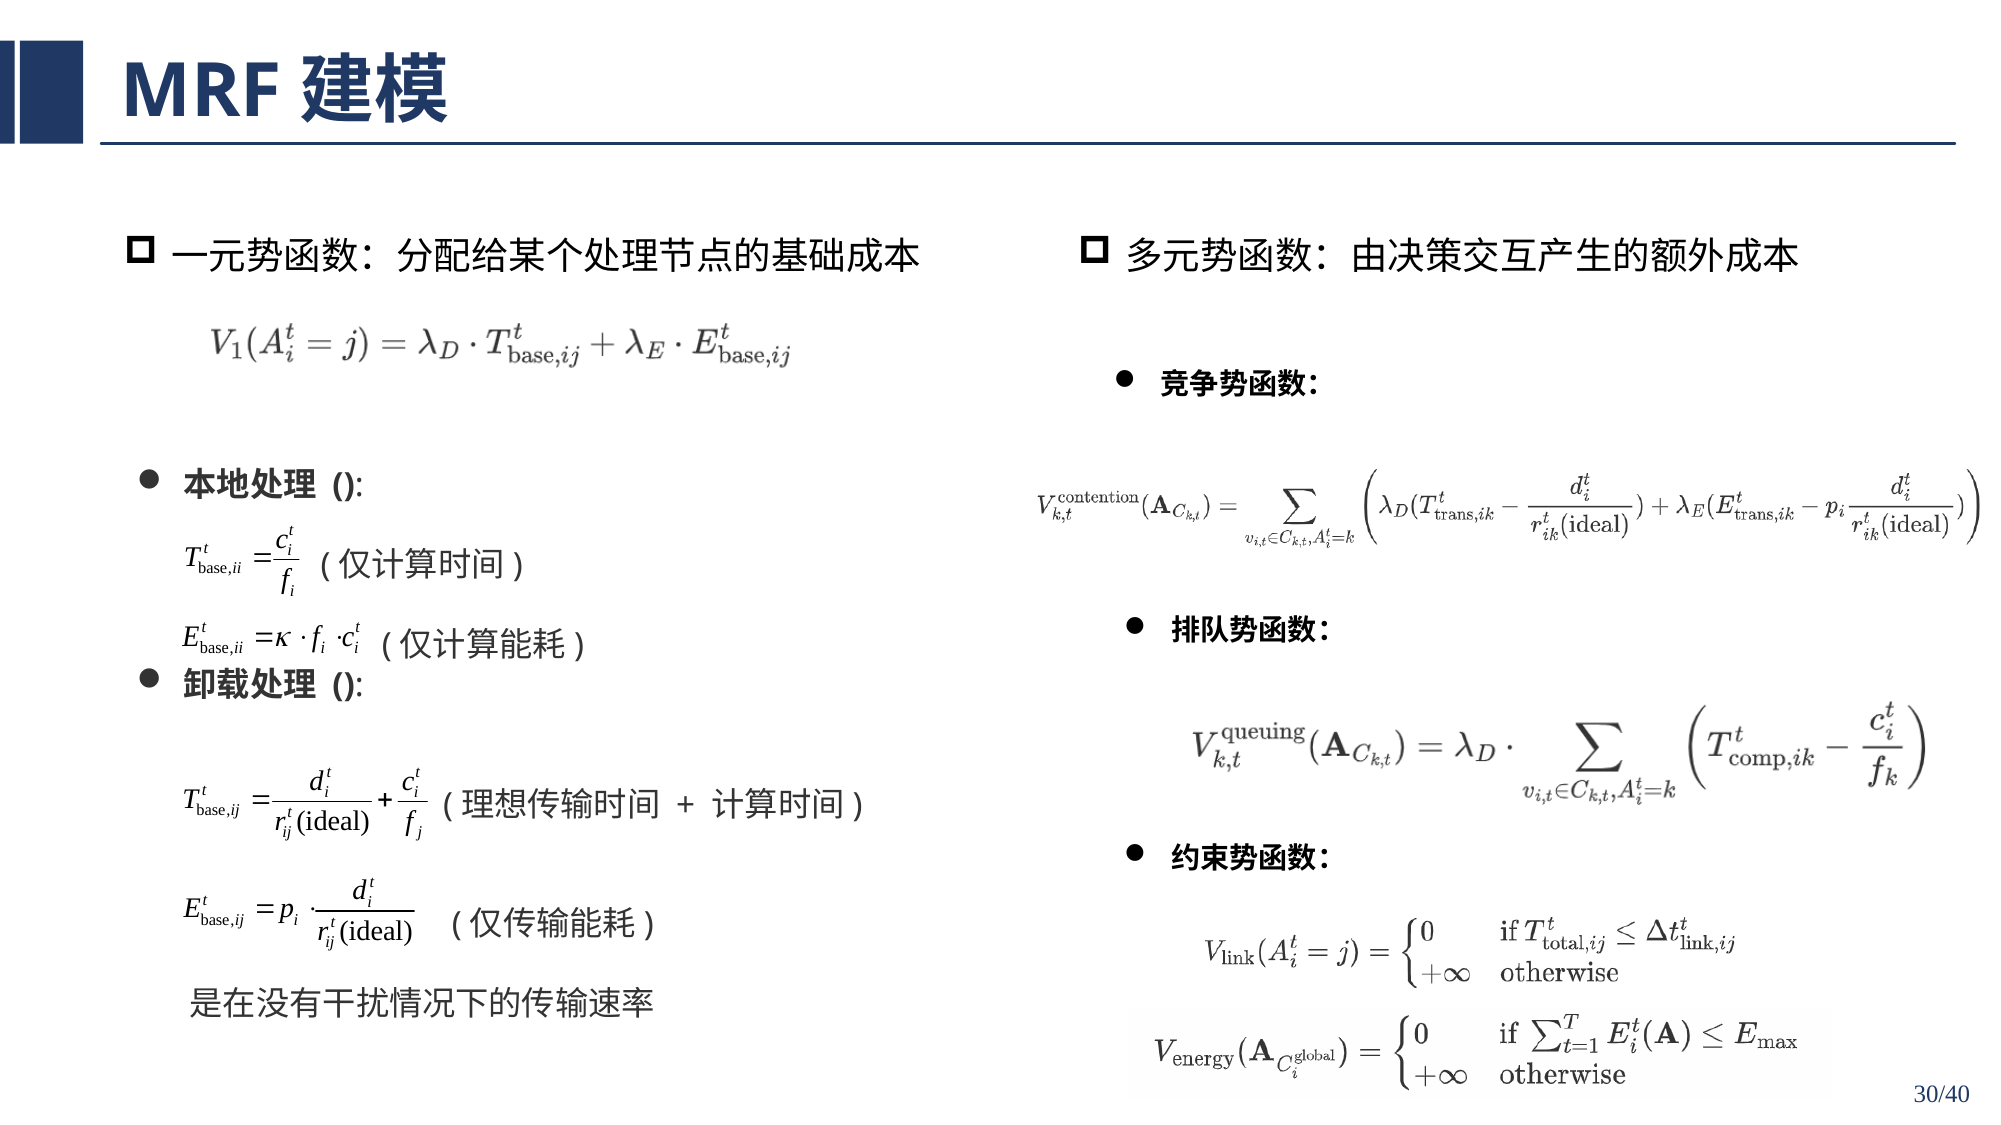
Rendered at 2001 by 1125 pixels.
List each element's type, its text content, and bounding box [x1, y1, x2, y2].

text_box 一元势函数：分配给某个处理节点的基础成本 [109, 224, 937, 285]
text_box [177, 613, 367, 664]
picture [1127, 1003, 1831, 1106]
text_box 排队势函数： [1109, 604, 1362, 655]
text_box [181, 516, 305, 602]
text_box 多元势函数：由决策交互产生的额外成本 [1063, 224, 1815, 285]
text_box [178, 868, 420, 956]
text_box 约束势函数： [1109, 831, 1362, 882]
picture [1021, 448, 2000, 563]
text_box 竞争势函数： [1098, 358, 1352, 408]
picture [1167, 690, 1972, 828]
picture [1167, 899, 1765, 1002]
picture [181, 300, 843, 394]
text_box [179, 758, 433, 847]
slide_number 30/40 [1535, 1062, 1986, 1123]
title MRF建模 [105, 32, 509, 152]
